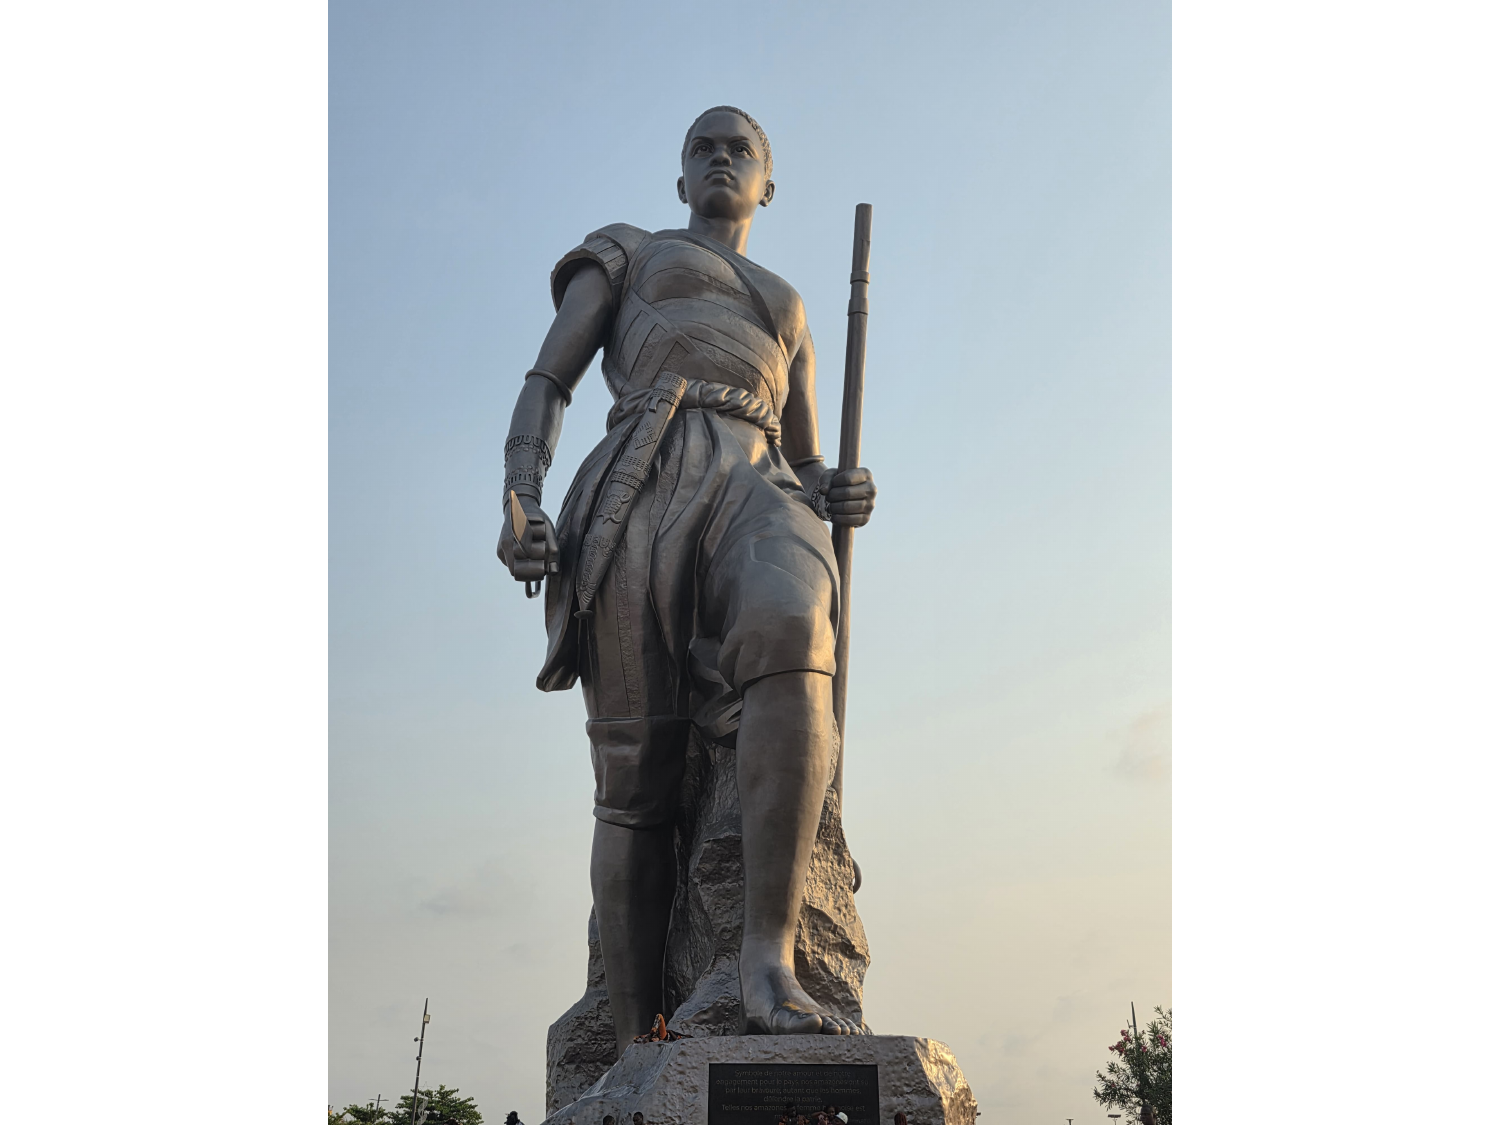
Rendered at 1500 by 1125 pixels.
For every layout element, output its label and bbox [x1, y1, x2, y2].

picture [327, 0, 1173, 1125]
